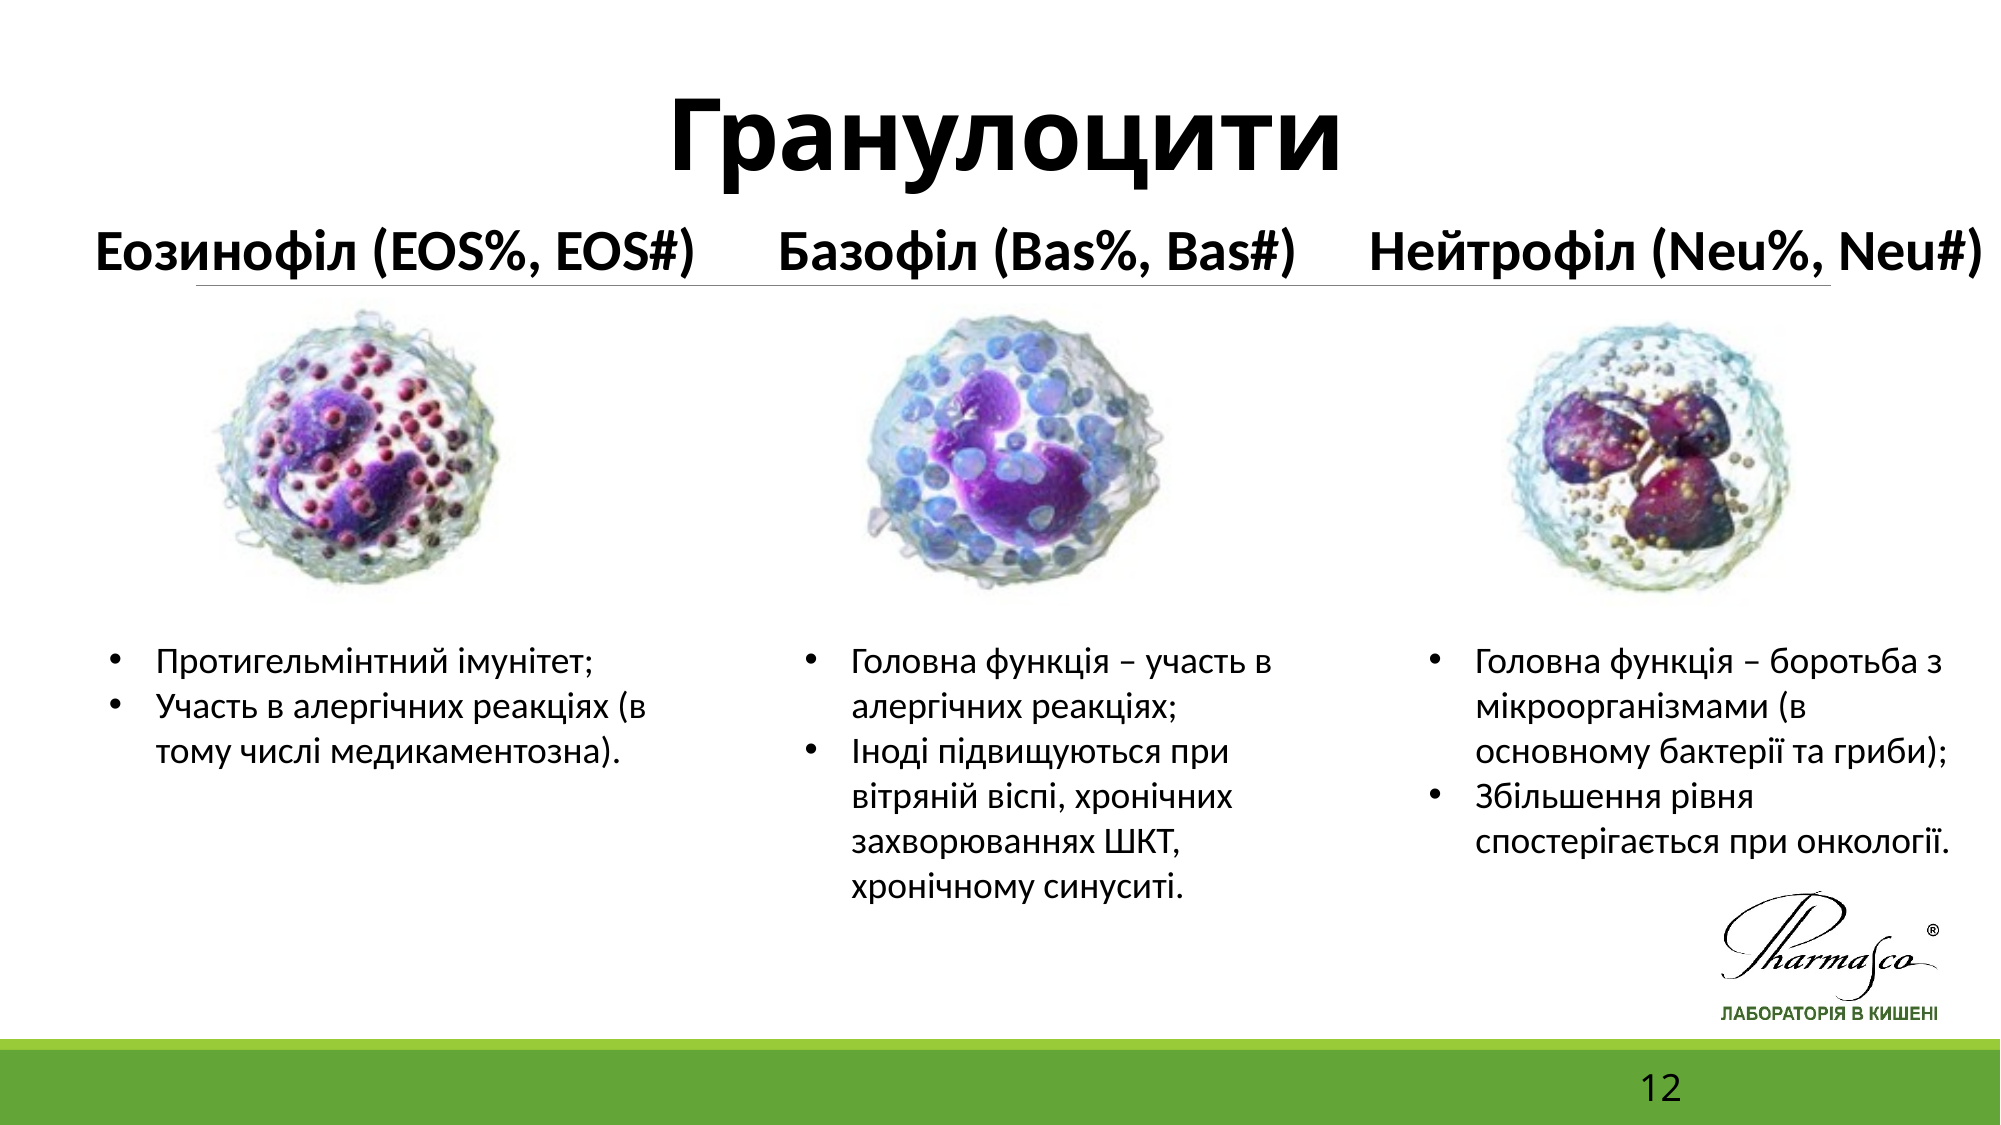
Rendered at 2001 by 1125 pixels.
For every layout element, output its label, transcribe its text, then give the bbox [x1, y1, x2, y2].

text_box Нейтрофіл (Neu%, Neu#) [1333, 205, 2000, 290]
text_box Базофіл (Bas%, Bas#) [732, 205, 1333, 290]
picture [1500, 319, 1797, 607]
text_box Еозинофіл (EOS%, EOS#) [59, 205, 732, 290]
text_box Протигельмінтний імунітет; Участь в алергічних реакціях (в тому числі медикаментозна). [94, 628, 699, 779]
title Гранулоцити [180, 66, 1831, 199]
picture [1721, 914, 1939, 1020]
slide_number 12 [1624, 1059, 1840, 1120]
picture [843, 302, 1175, 607]
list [203, 288, 517, 605]
text_box Головна функція – боротьба з мікроорганізмами (в основному бактерії та гриби); Збільшення рівня спостерігається при онкології. [1413, 628, 1975, 914]
text_box Головна функція – участь в алергічних реакціях; Іноді підвищуються при вітряній віспі, хронічних захворюваннях ШКТ, хронічному синуситі. [789, 628, 1376, 959]
